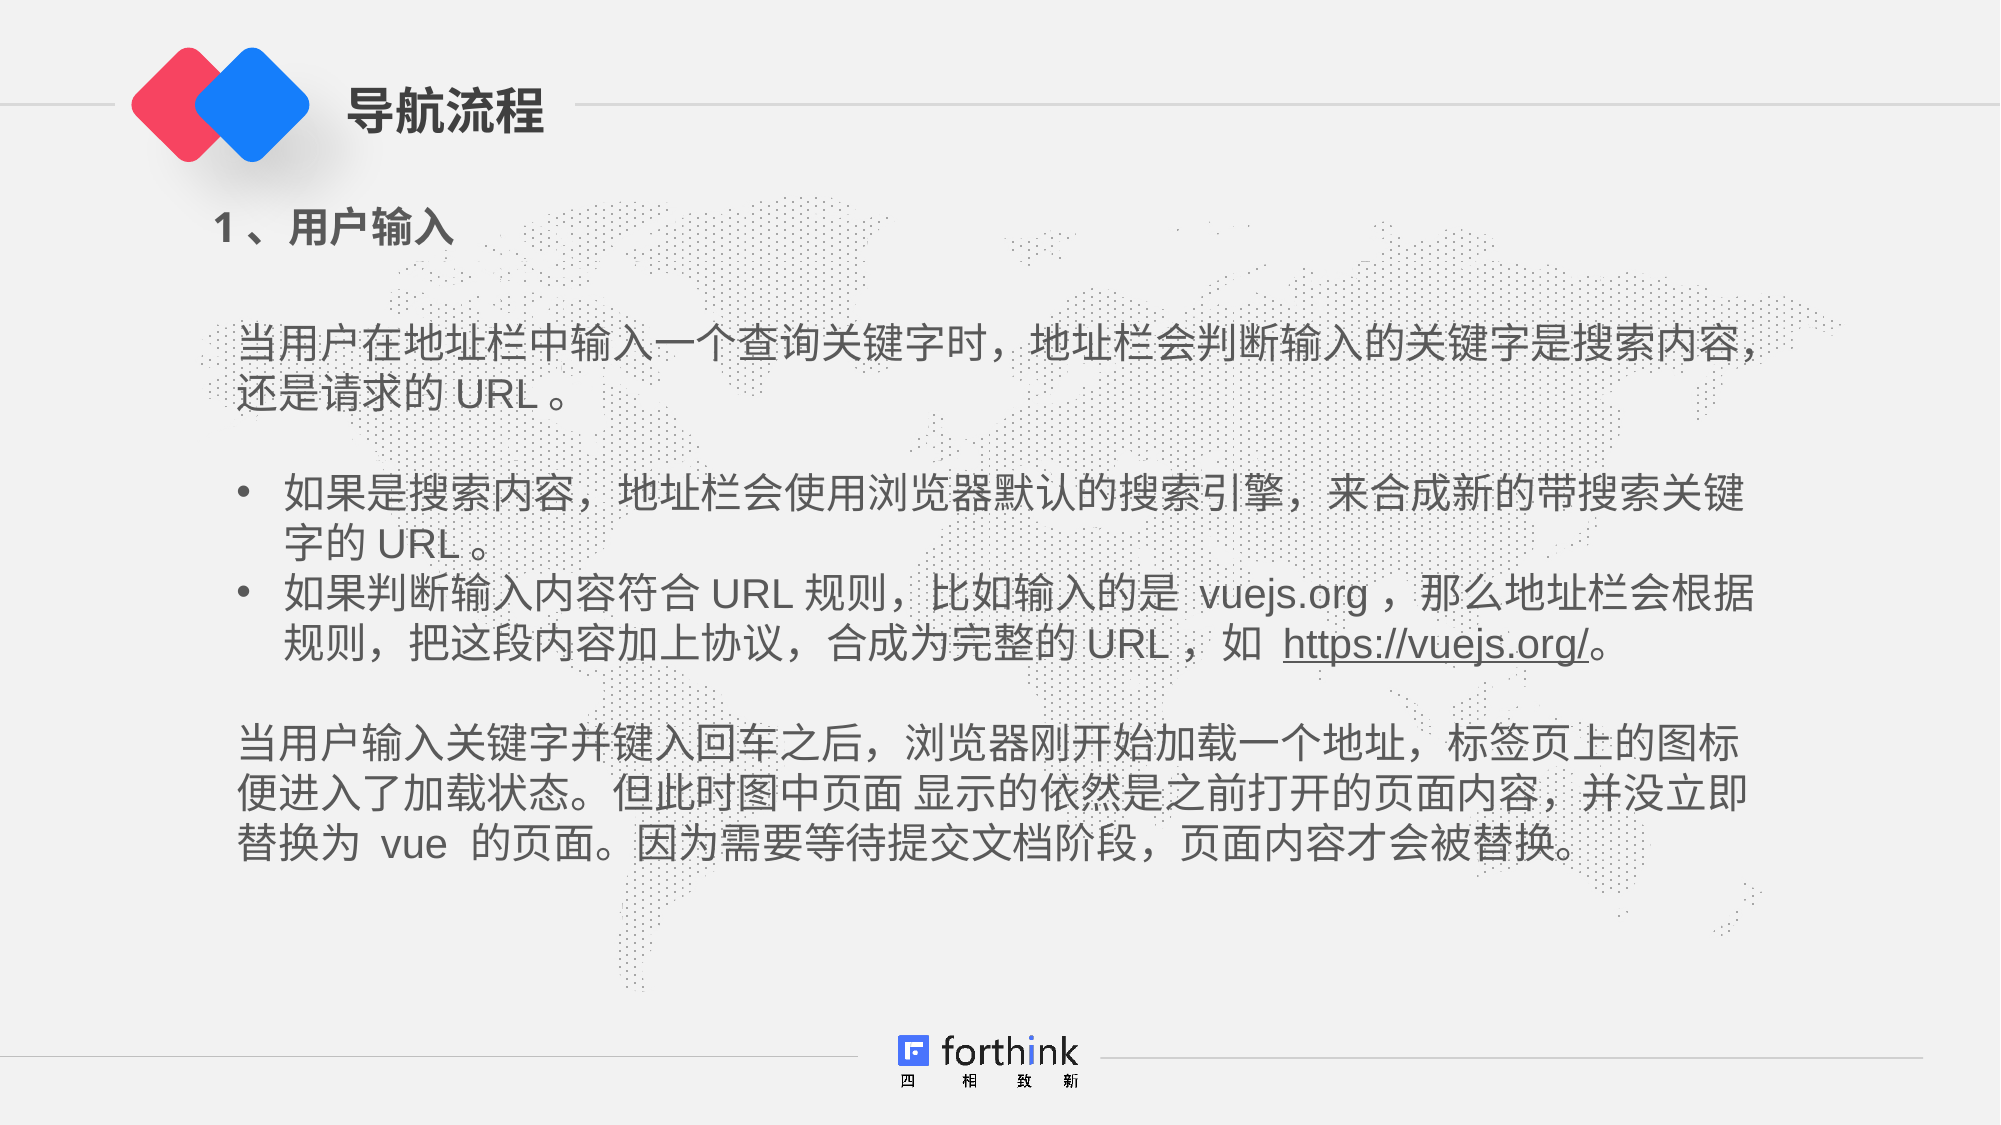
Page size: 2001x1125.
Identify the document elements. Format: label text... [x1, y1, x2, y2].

text_box 当用户在地址栏中输⼊⼀个查询关键字时，地址栏会判断输⼊的关键字是搜索内容，还是请求的URL。 如果是搜索内容，地址栏会使⽤浏览器默认的搜索引擎，来合成新的带搜索关键字的URL。 如果判断输⼊内容符合URL规则，⽐如输⼊的是 vuejs.org，那么地址栏会根据规则，把这段内容加上协议，合成为完整的URL，如 https://vuejs.org/。 当用户输⼊关键字并键⼊回⻋之后，浏览器刚开始加载⼀个地址，标签⻚上的图标便进⼊了加载状态。但此时图中⻚⾯ 显⽰的依然是之前打开的⻚⾯内容，并没⽴即替换为 vue 的⻚⾯。因为需要等待提交⽂档阶段，⻚⾯内容才会被替换。 [221, 308, 1785, 919]
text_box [143, 59, 297, 150]
picture [873, 1003, 1101, 1113]
text_box 1、用户输入 [197, 193, 1000, 259]
text_box 导航流程 [330, 60, 827, 148]
picture [195, 195, 1845, 992]
